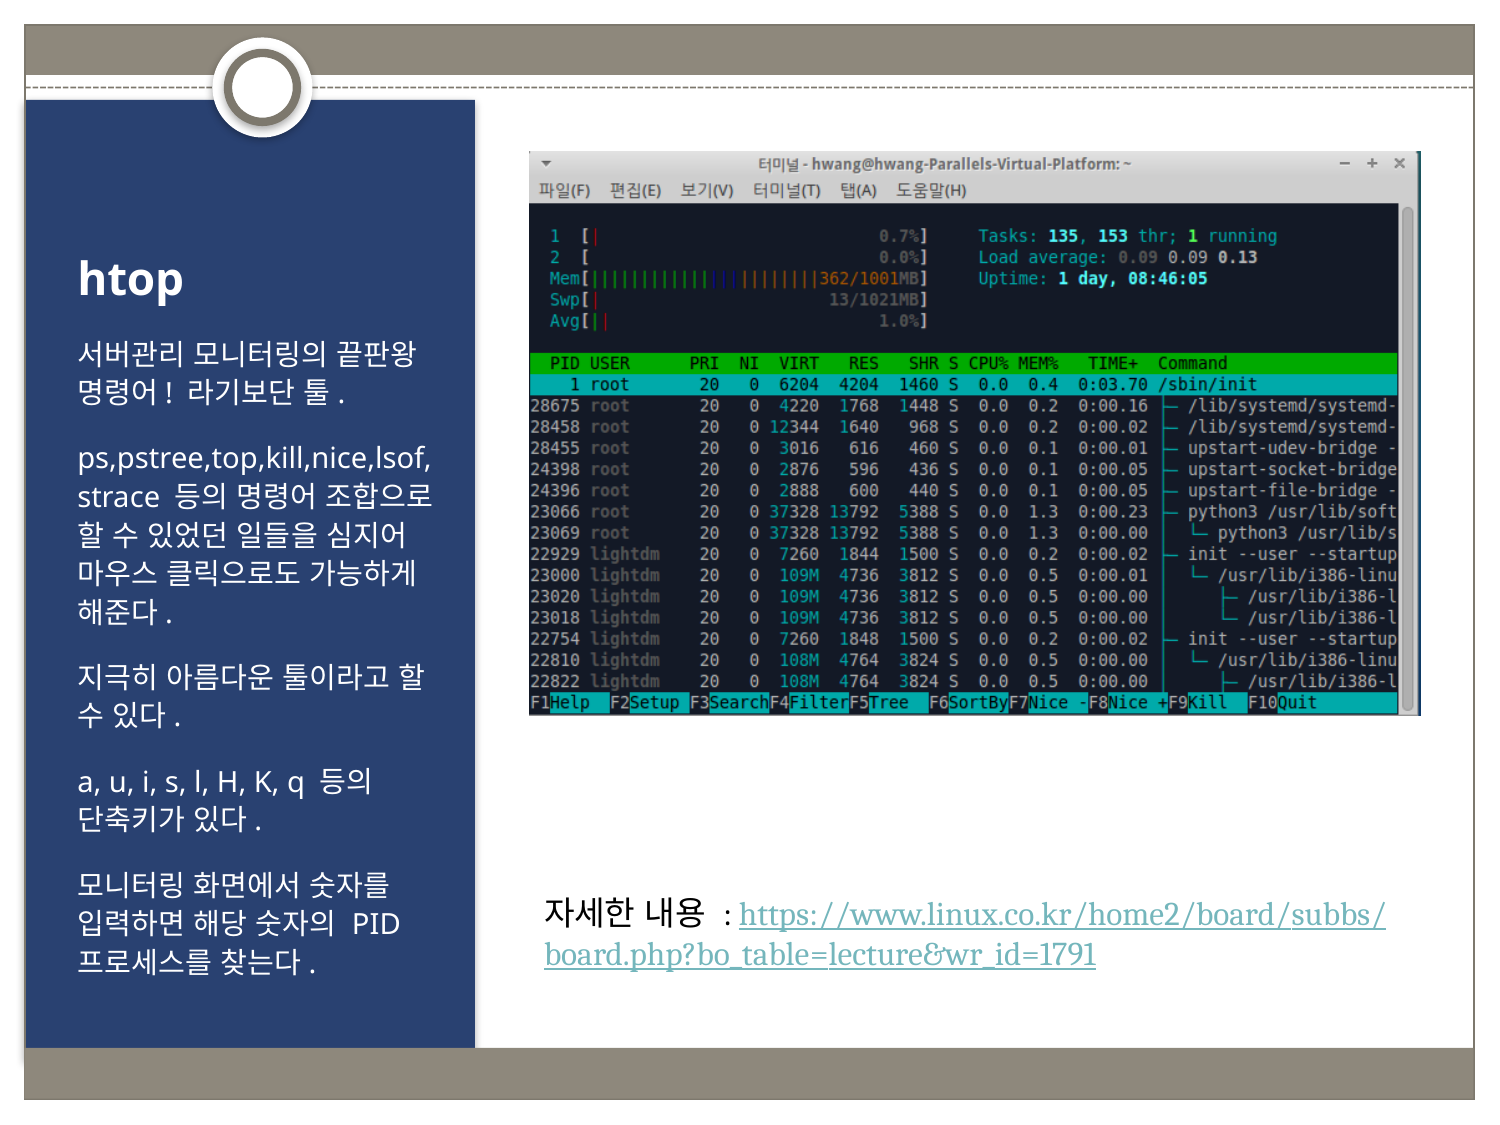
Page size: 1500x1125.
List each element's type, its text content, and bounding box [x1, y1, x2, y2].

text_box 자세한 내용 : https://www.linux.co.kr/home2/board/subbs/board.php?bo_table=lecture&wr_id=1791 [529, 884, 1450, 980]
title htop [62, 149, 450, 313]
list 서버관리 모니터링의 끝판왕 명령어! 라기보단 툴. ps,pstree,top,kill,nice,lsof,strace 등의 명령어 조합으로 할 수 있었던 일들을 심지어 마우스 클릭으로도 가능하게 해준다. 지극히 아름다운 툴이라고 할 수 있다. a, u, i, s, l, H, K, q 등의 단축키가 있다. 모니터링 화면에서 숫자를 입력하면 해당 숫자의 PID 프로세스를 찾는다. [62, 324, 450, 1005]
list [529, 151, 1421, 716]
